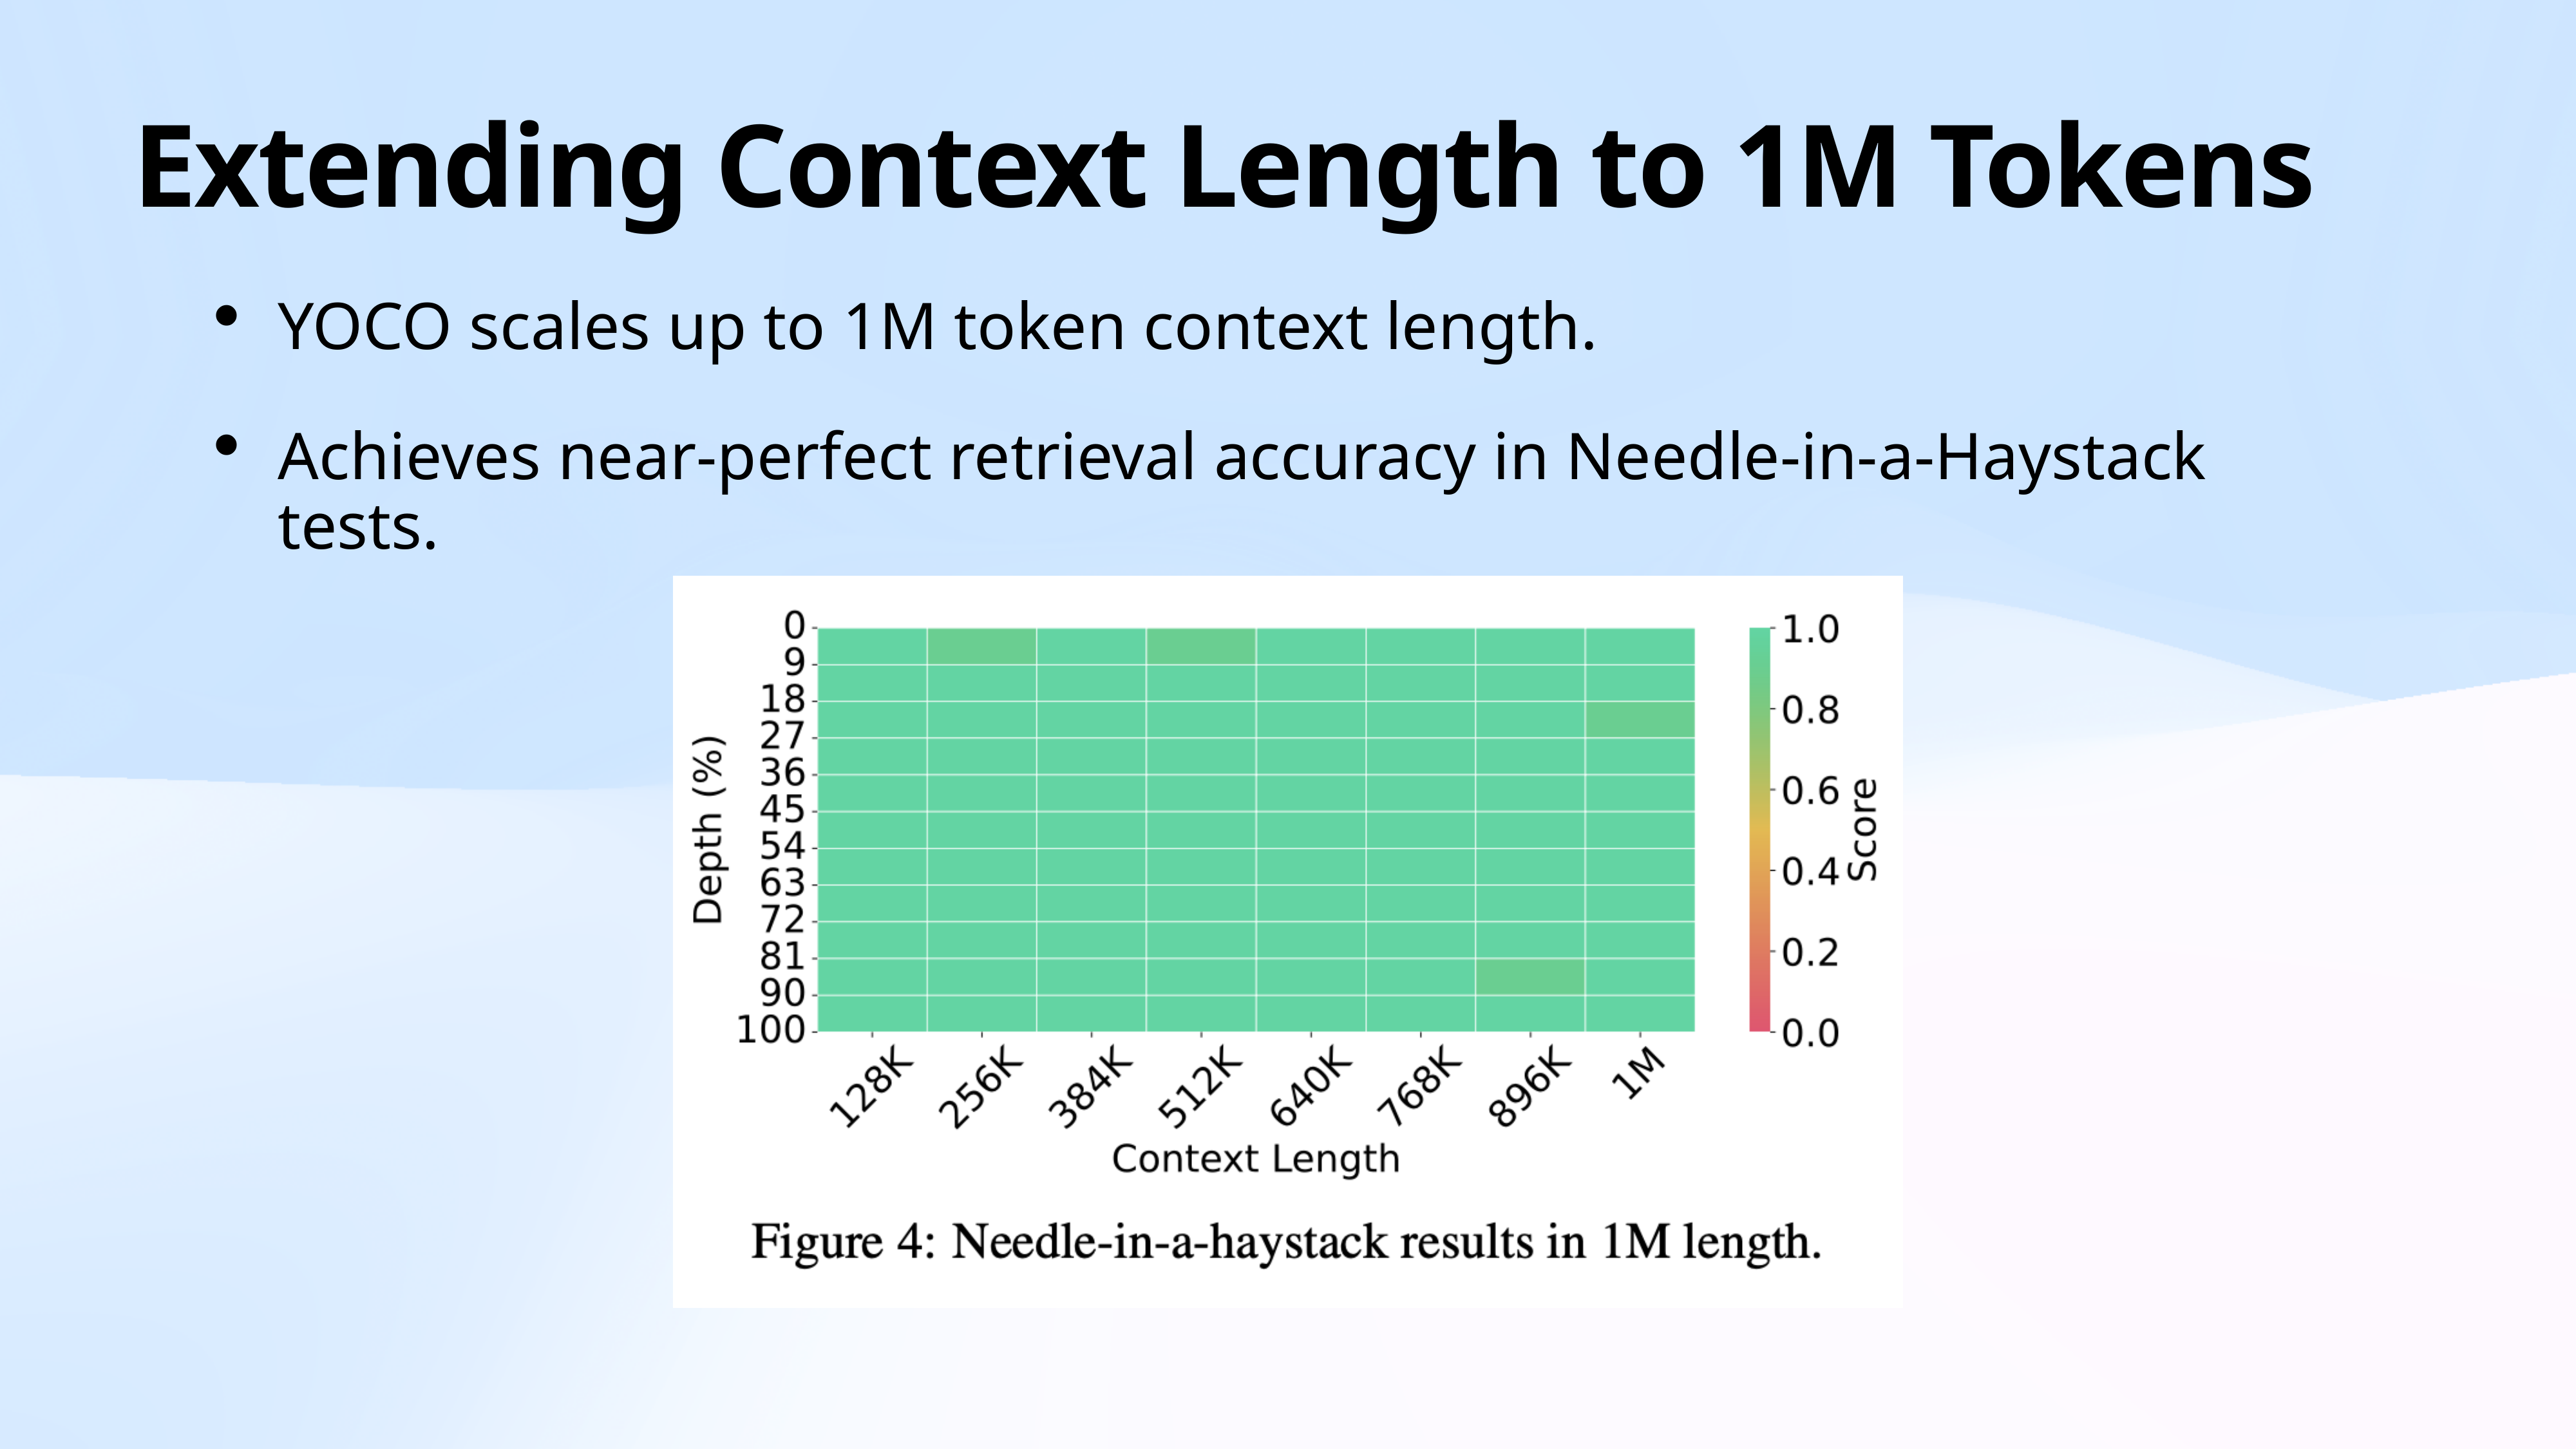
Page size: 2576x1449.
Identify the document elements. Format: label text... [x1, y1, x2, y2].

picture [0, 0, 2576, 1449]
list YOCO scales up to 1M token context length. Achieves near-perfect retrieval accuracy in Needle-in-a-Haystack tests. [207, 288, 2369, 1161]
title Extending Context Length to 1M Tokens [127, 113, 2449, 266]
